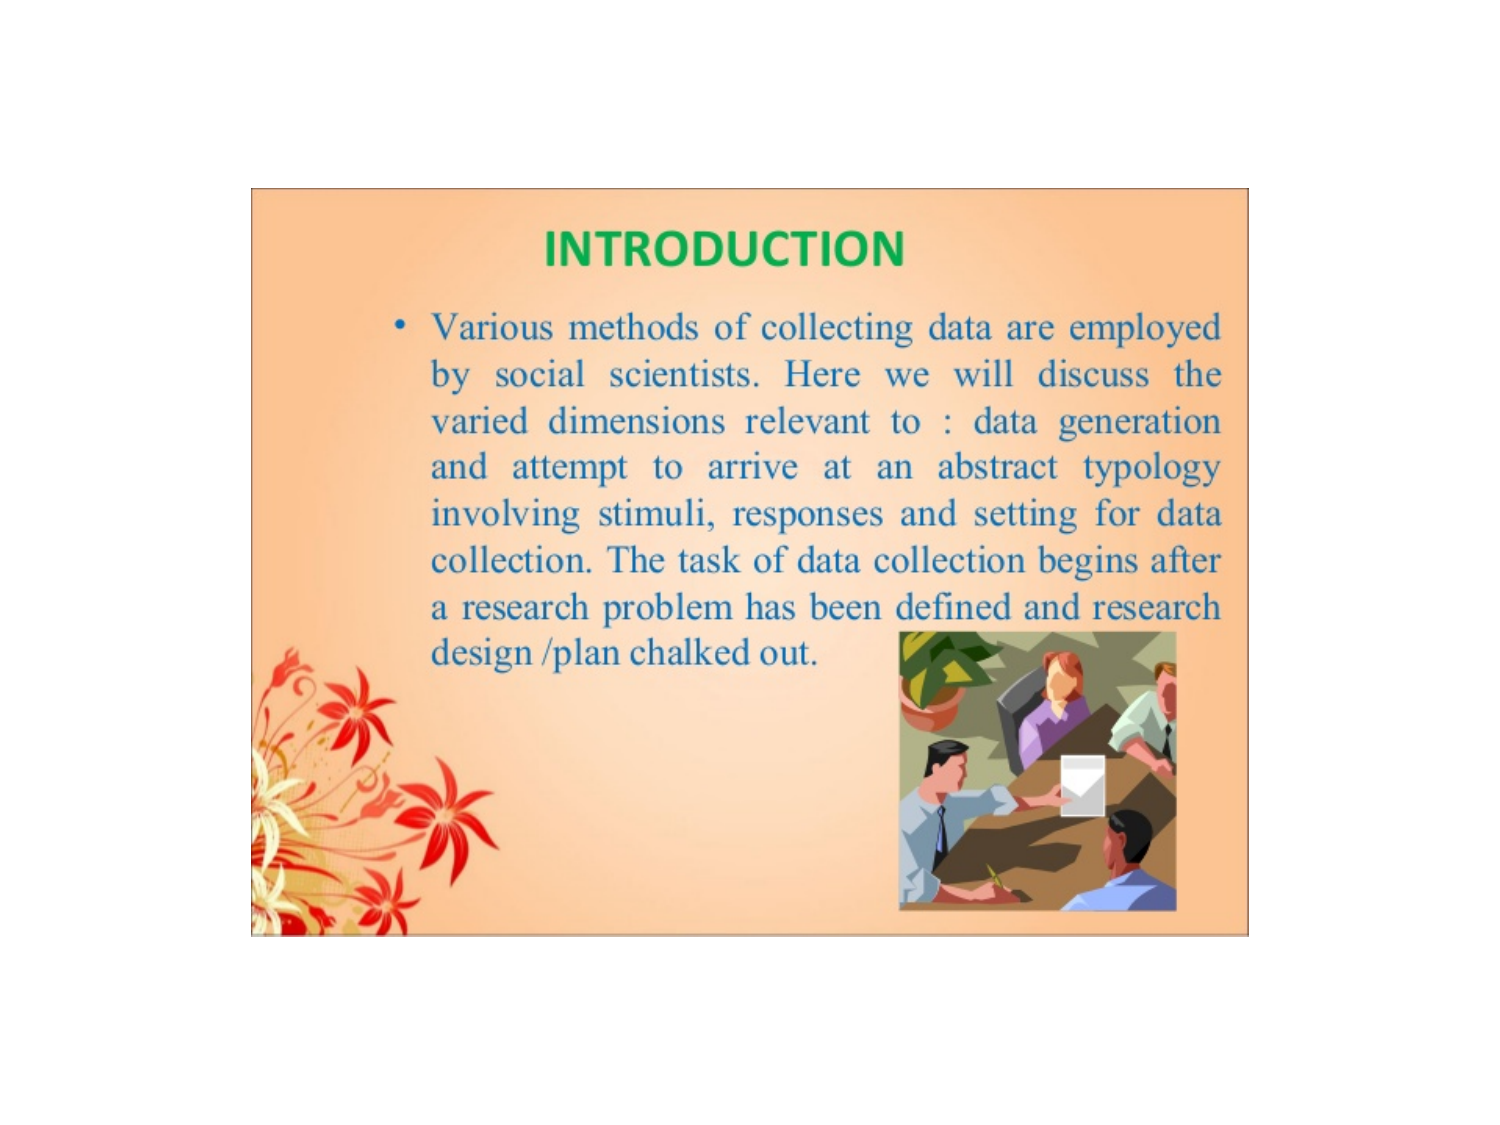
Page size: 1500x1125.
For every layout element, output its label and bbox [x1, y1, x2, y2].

picture [251, 187, 1249, 937]
